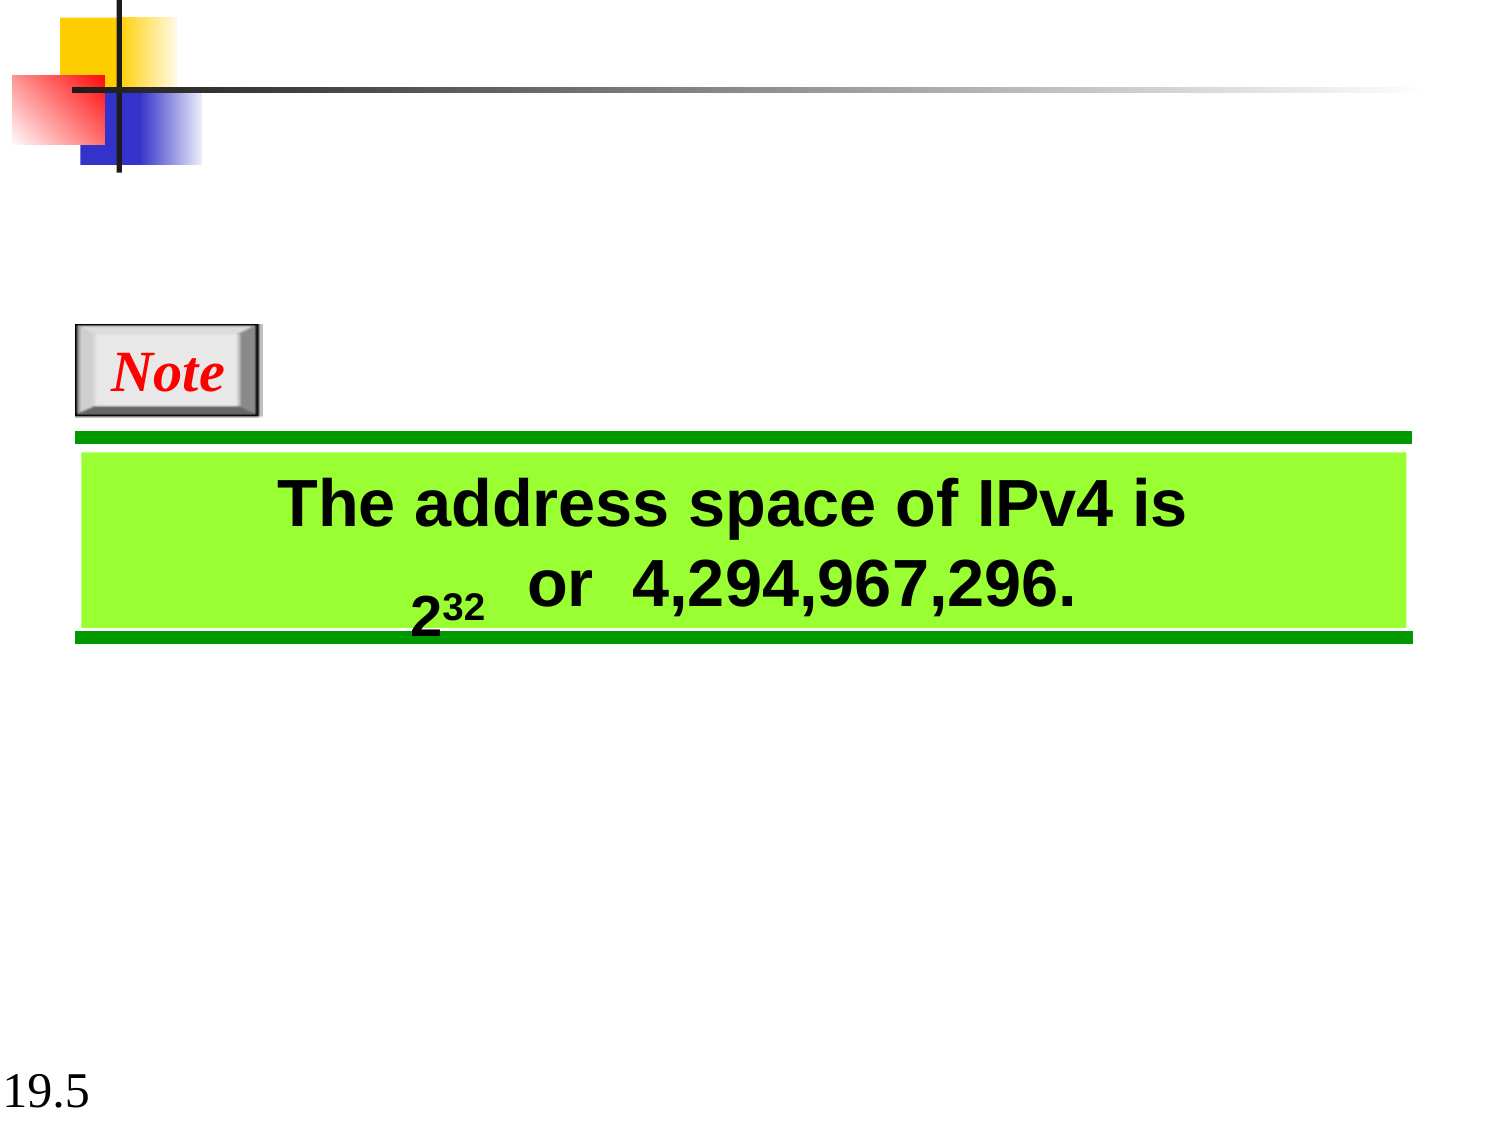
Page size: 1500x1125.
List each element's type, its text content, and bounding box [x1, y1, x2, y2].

picture [74, 324, 263, 419]
picture [12, 17, 1422, 165]
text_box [74, 452, 1413, 644]
text_box 19.5 [0, 1060, 97, 1125]
title Note [109, 426, 228, 450]
